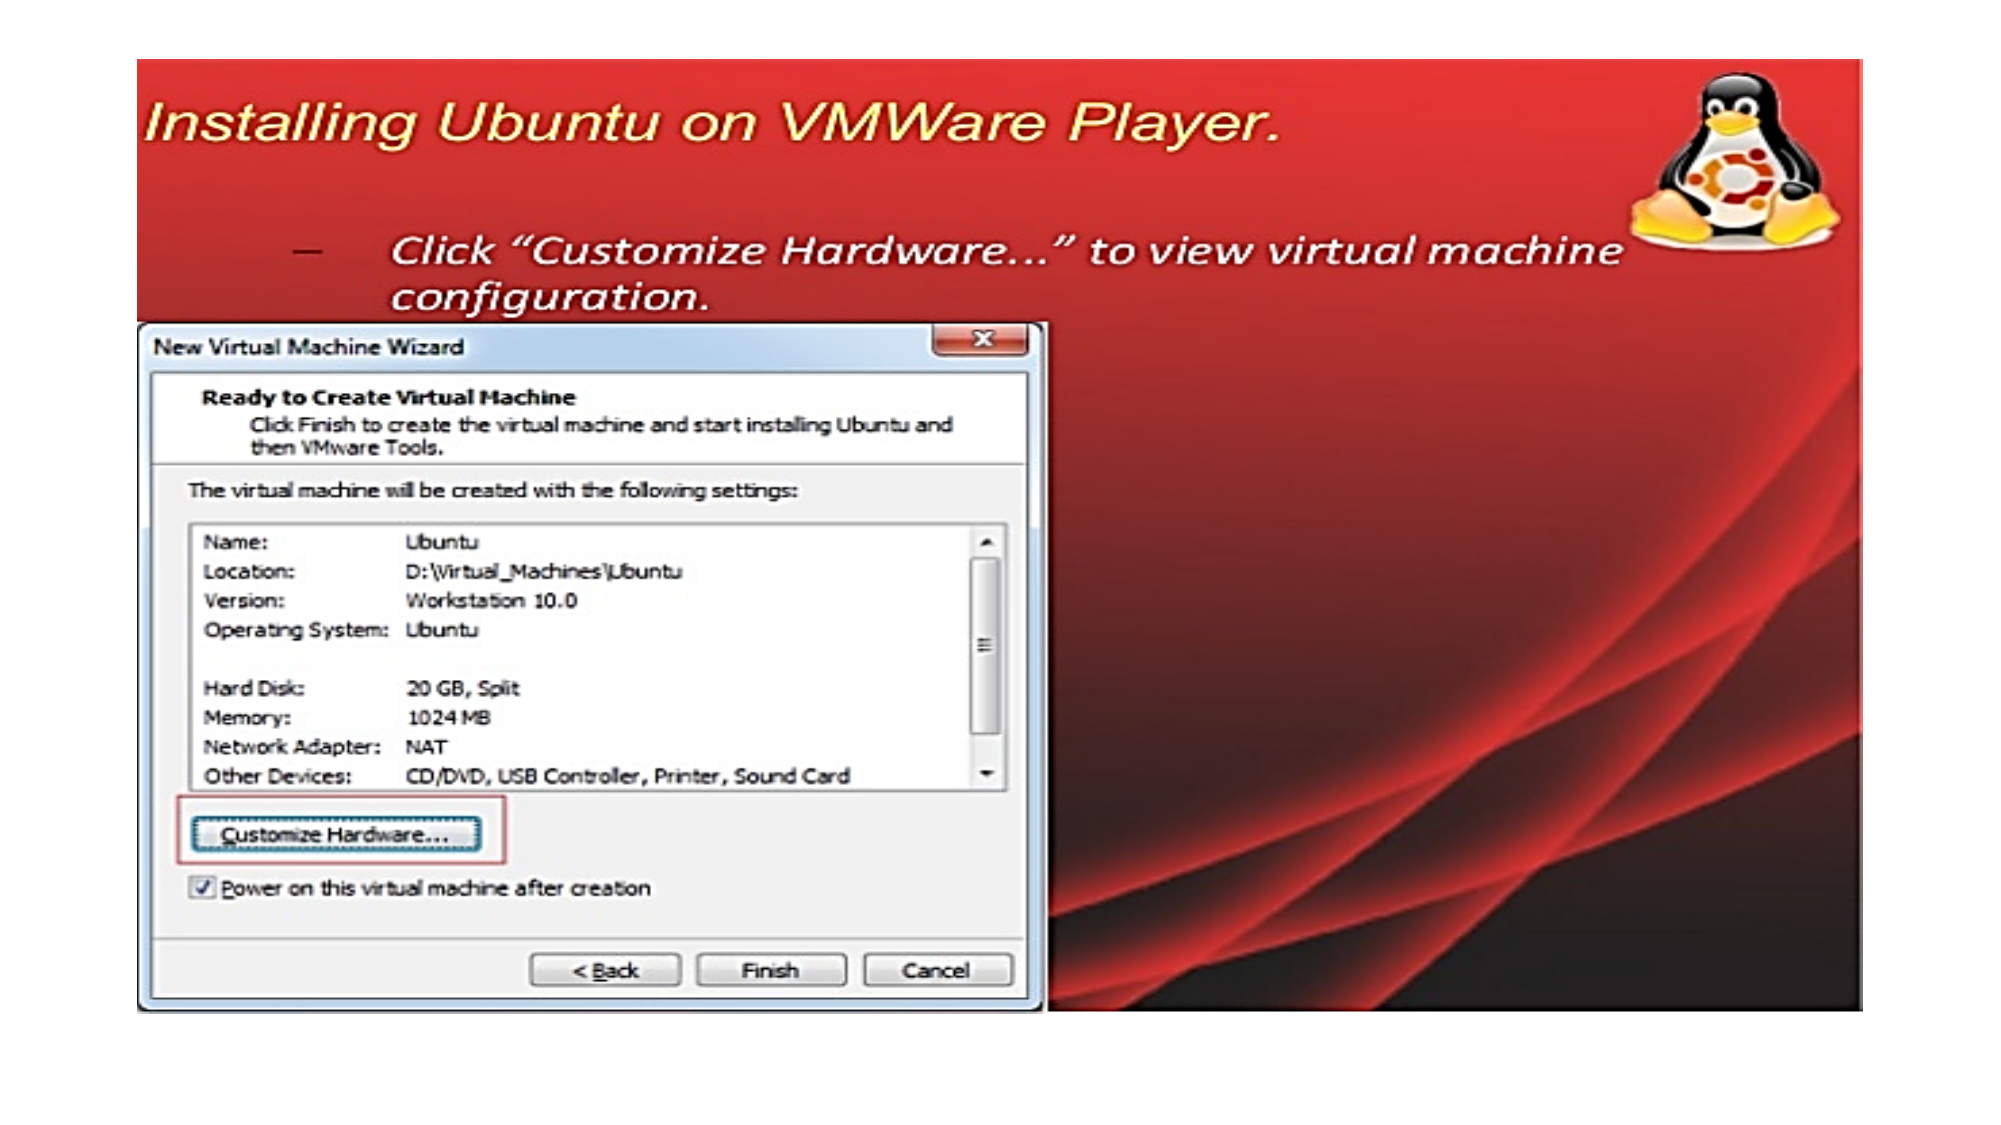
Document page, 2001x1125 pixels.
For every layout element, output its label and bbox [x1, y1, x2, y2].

picture [137, 59, 1863, 1014]
